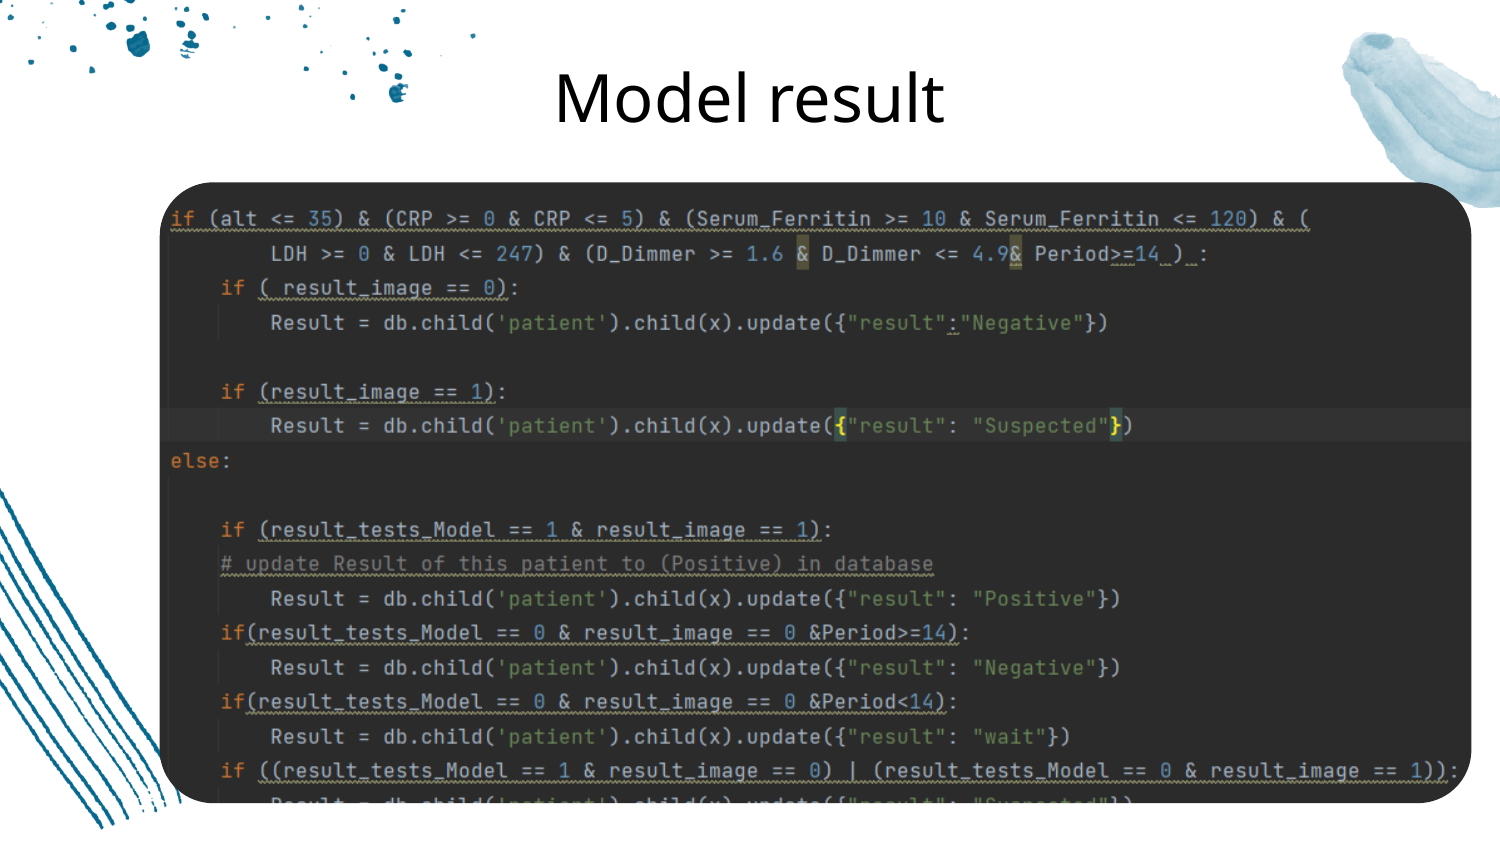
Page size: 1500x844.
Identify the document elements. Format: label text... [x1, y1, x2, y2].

picture [0, 687, 99, 827]
picture [0, 0, 475, 102]
picture [0, 0, 1500, 844]
title Model result [116, 40, 1383, 135]
